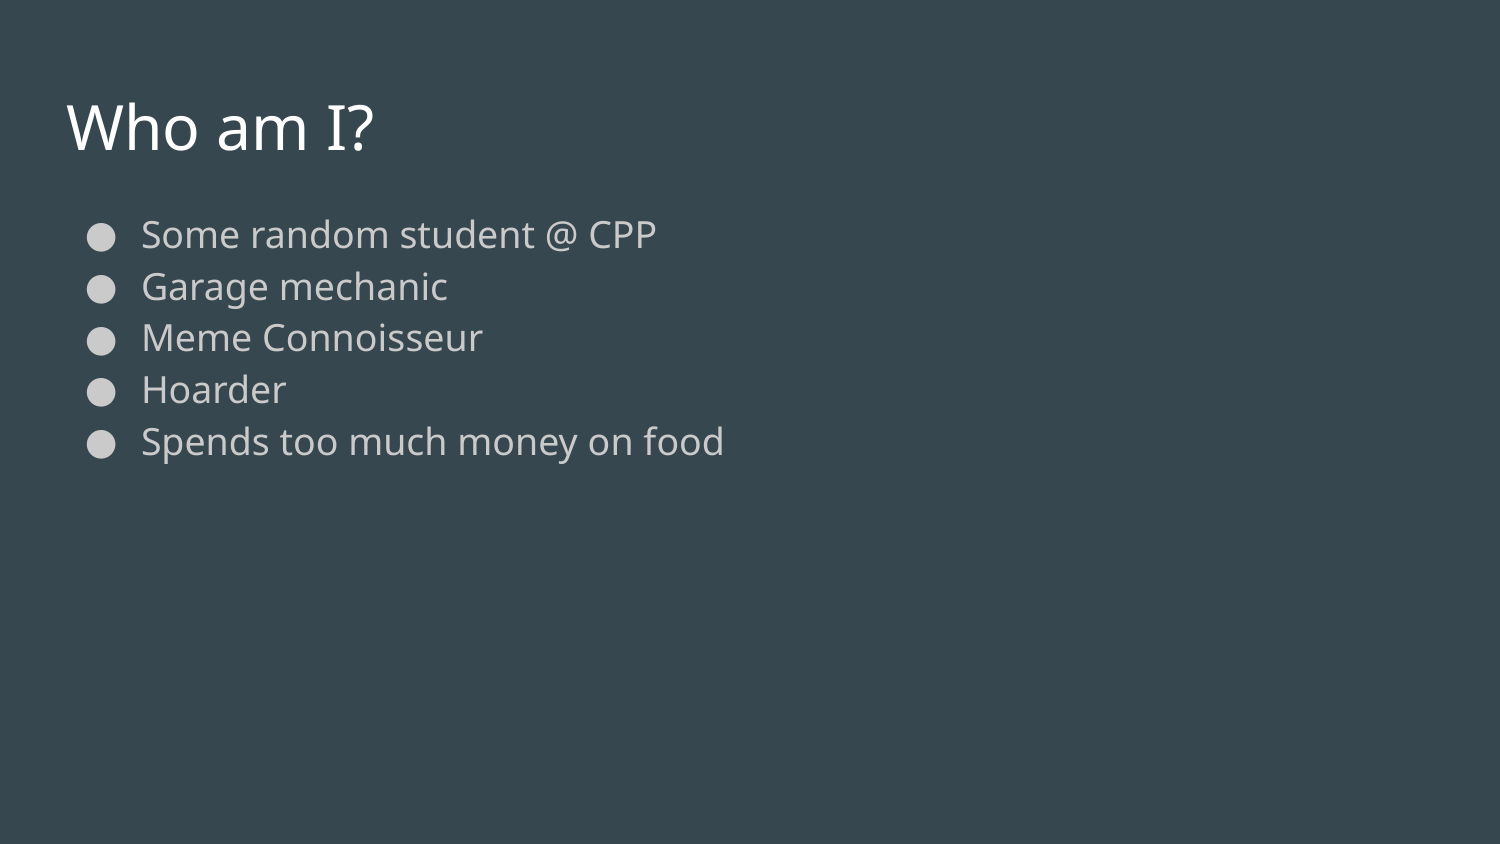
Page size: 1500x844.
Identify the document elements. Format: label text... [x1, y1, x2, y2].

list Some random student @ CPP Garage mechanic Meme Connoisseur Hoarder Spends too much money on food [51, 189, 1449, 750]
title Who am I? [51, 72, 1449, 167]
